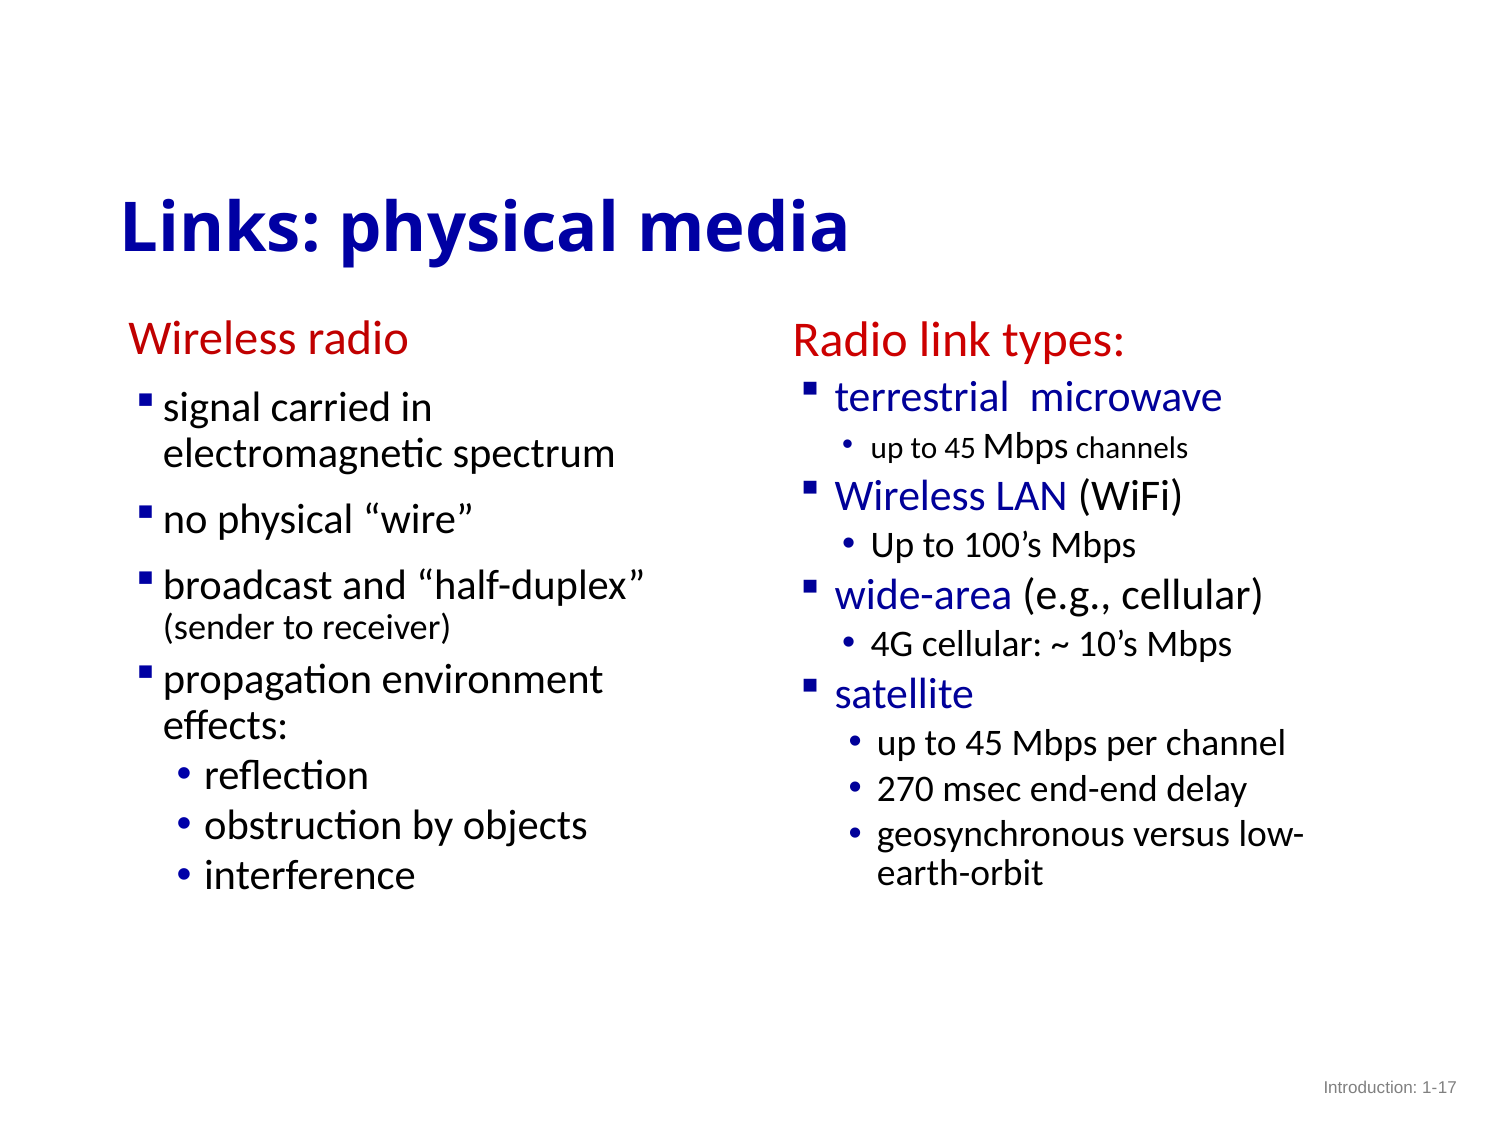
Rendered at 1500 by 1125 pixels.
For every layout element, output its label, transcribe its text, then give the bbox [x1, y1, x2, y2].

slide_number Introduction: 1-17 [1134, 1056, 1472, 1117]
title Links: physical media [104, 174, 1399, 285]
text_box Wireless radio signal carried in electromagnetic spectrum no physical “wire” broadcast and “half-duplex” (sender to receiver) propagation environment effects: reflection obstruction by objects interference [117, 307, 696, 908]
text_box Radio link types: terrestrial microwave up to 45 Mbps channels Wireless LAN (WiFi) Up to 100’s Mbps wide-area (e.g., cellular) 4G cellular: ~ 10’s Mbps satellite up to 45 Mbps per channel 270 msec end-end delay geosynchronous versus low-earth-orbit [781, 307, 1360, 937]
